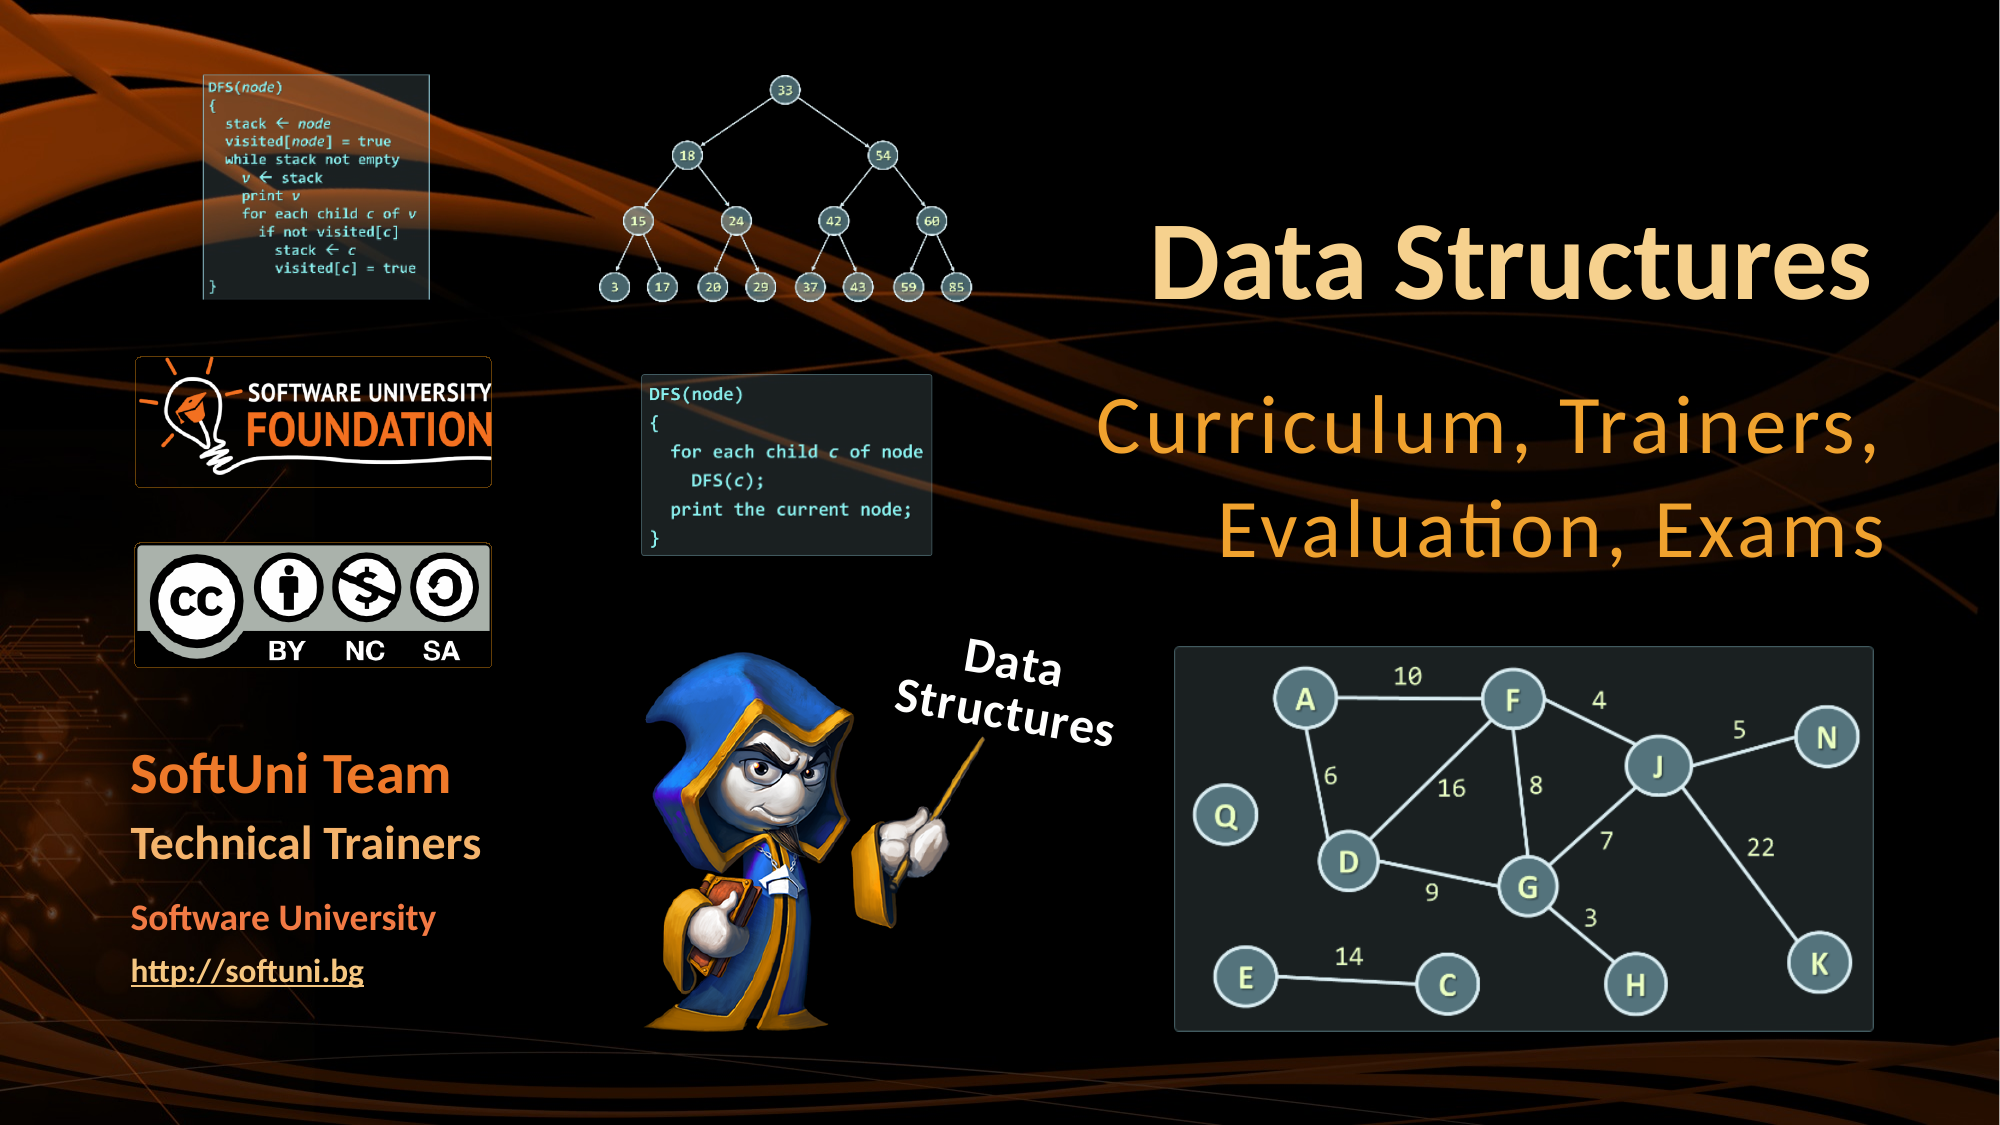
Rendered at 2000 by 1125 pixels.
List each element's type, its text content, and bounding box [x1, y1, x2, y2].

subtitle Curriculum, Trainers, Evaluation, Exams [647, 364, 1886, 575]
list SoftUni Team [124, 725, 637, 802]
text_box Data Structures [888, 610, 1145, 768]
list Software University [124, 884, 637, 940]
list http://softuni.bg [124, 940, 637, 996]
picture [0, 0, 2000, 1125]
title Data Structures [824, 173, 1874, 353]
list Technical Trainers [124, 802, 637, 875]
